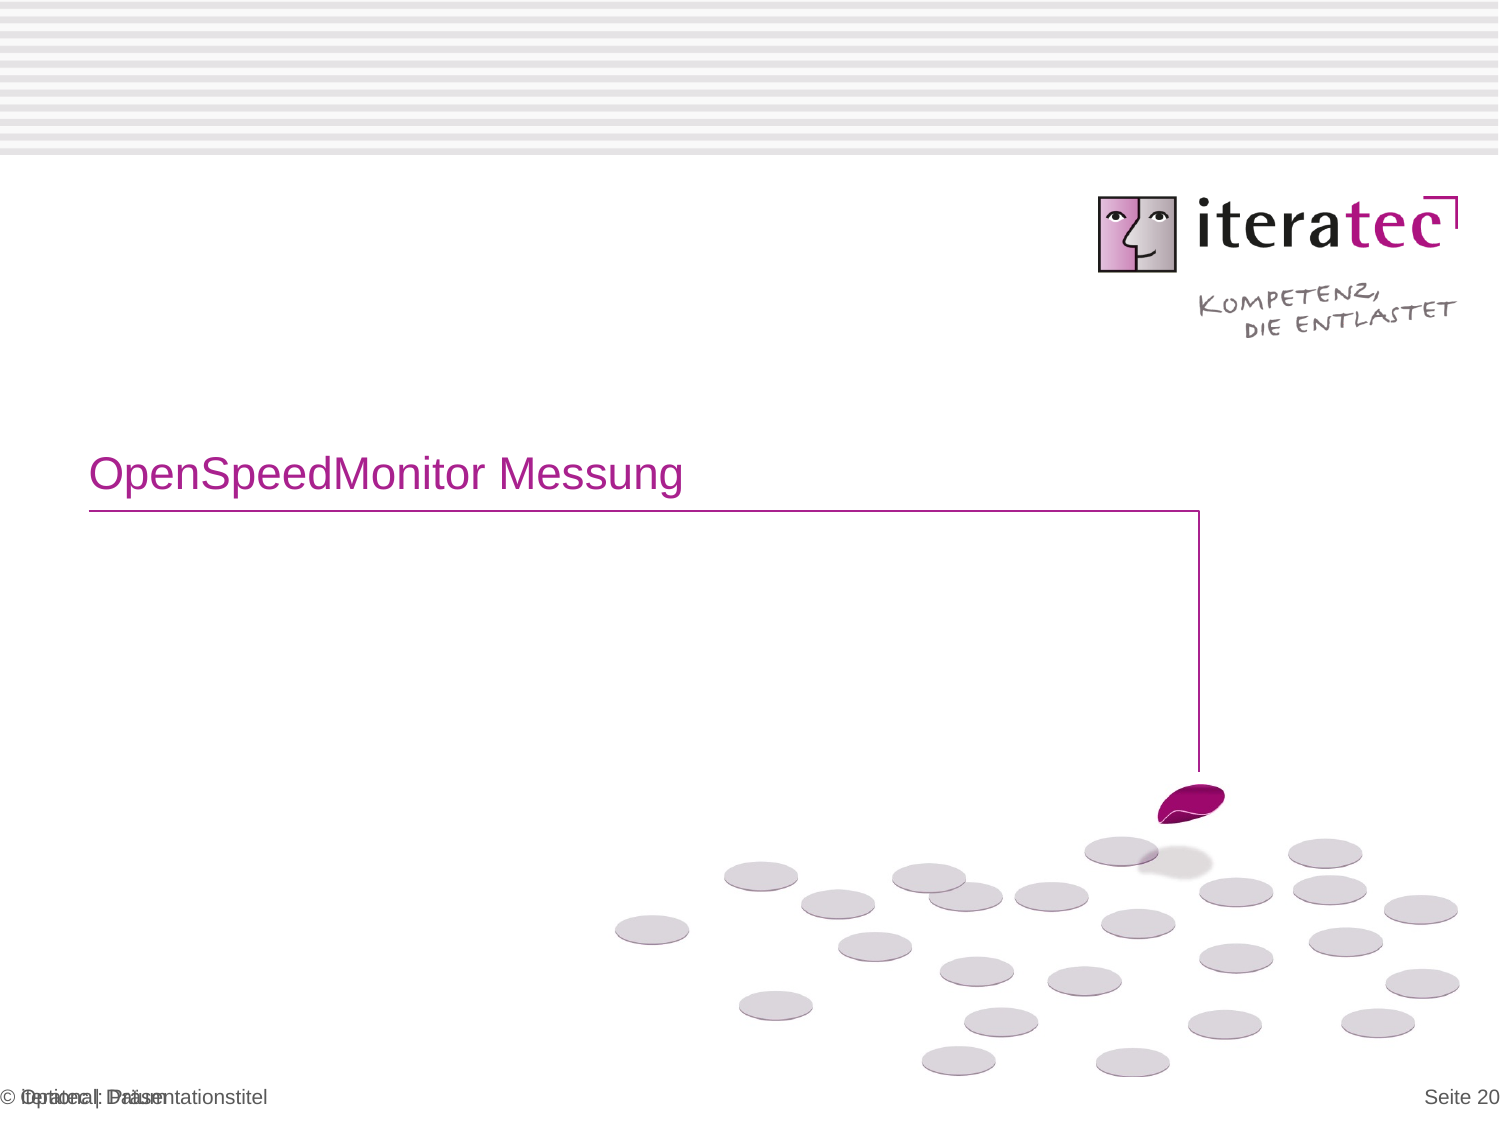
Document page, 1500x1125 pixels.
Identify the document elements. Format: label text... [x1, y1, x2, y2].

slide_number Seite 20 [1359, 1083, 1500, 1109]
picture [1098, 196, 1458, 338]
footer Optional: Präsentationstitel [0, 1083, 288, 1109]
title OpenSpeedMonitor Messung [88, 373, 1093, 511]
picture [357, 784, 1468, 1077]
